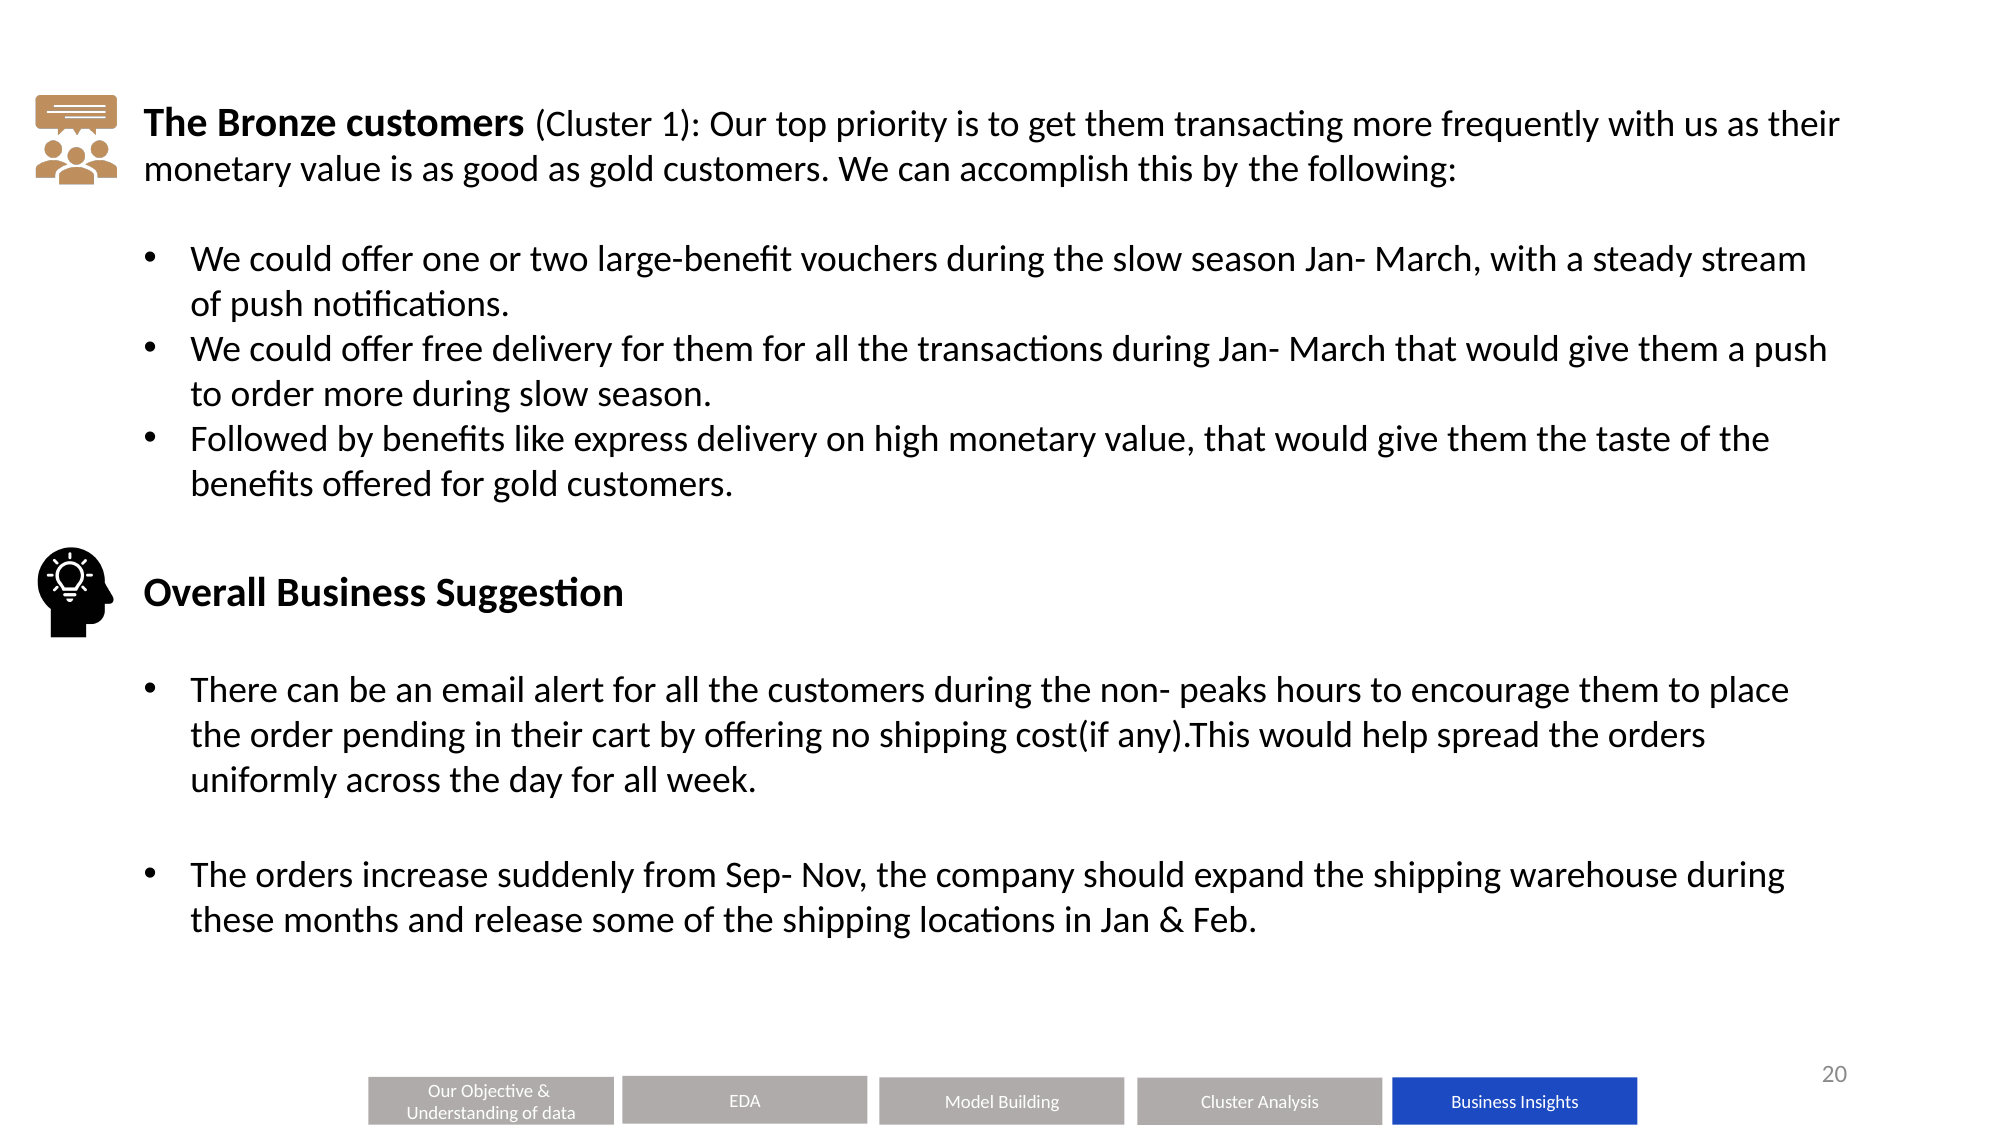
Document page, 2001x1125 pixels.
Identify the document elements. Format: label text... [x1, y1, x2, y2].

text_box Overall Business Suggestion There can be an email alert for all the customers during the non- peaks hours to encourage them to place the order pending in their cart by offering no shipping cost(if any).This would help spread the orders uniformly across the day for all week. The orders increase suddenly from Sep- Nov, the company should expand the shipping warehouse during these months and release some of the shipping locations in Jan & Feb. [128, 557, 1861, 1018]
picture [22, 541, 129, 648]
slide_number 20 [1412, 1042, 1863, 1103]
text_box The Bronze customers (Cluster 1): Our top priority is to get them transacting more frequently with us as their monetary value is as good as gold customers. We can accomplish this by the following: We could offer one or two large-benefit vouchers during the slow season Jan- March, with a steady stream of push notifications. We could offer free delivery for them for all the transactions during Jan- March that would give them a push to order more during slow season. Followed by benefits like express delivery on high monetary value, that would give them the taste of the benefits offered for gold customers. [128, 86, 1863, 512]
picture [22, 86, 129, 193]
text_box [368, 1075, 1638, 1125]
